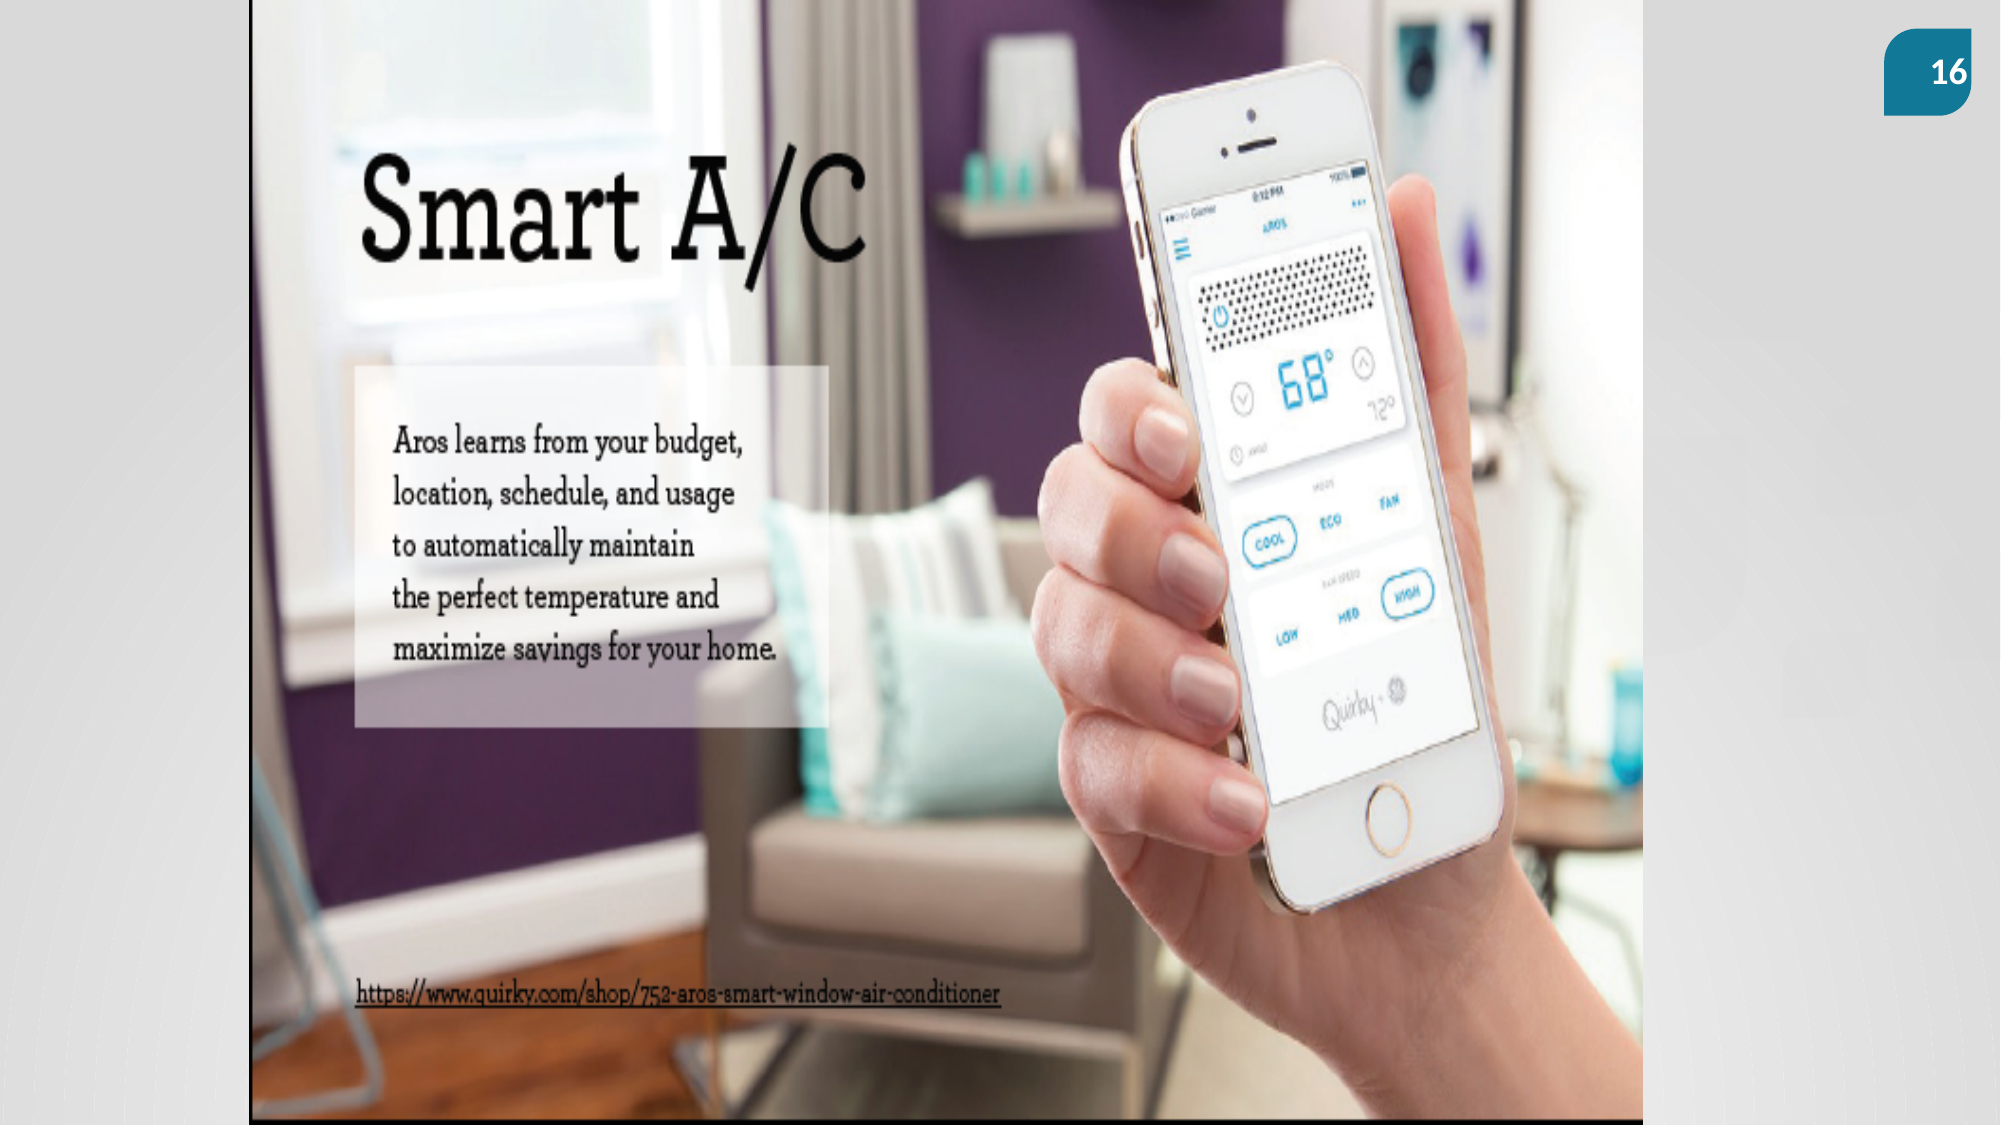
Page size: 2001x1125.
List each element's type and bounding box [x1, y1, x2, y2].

picture [249, 0, 1643, 1125]
